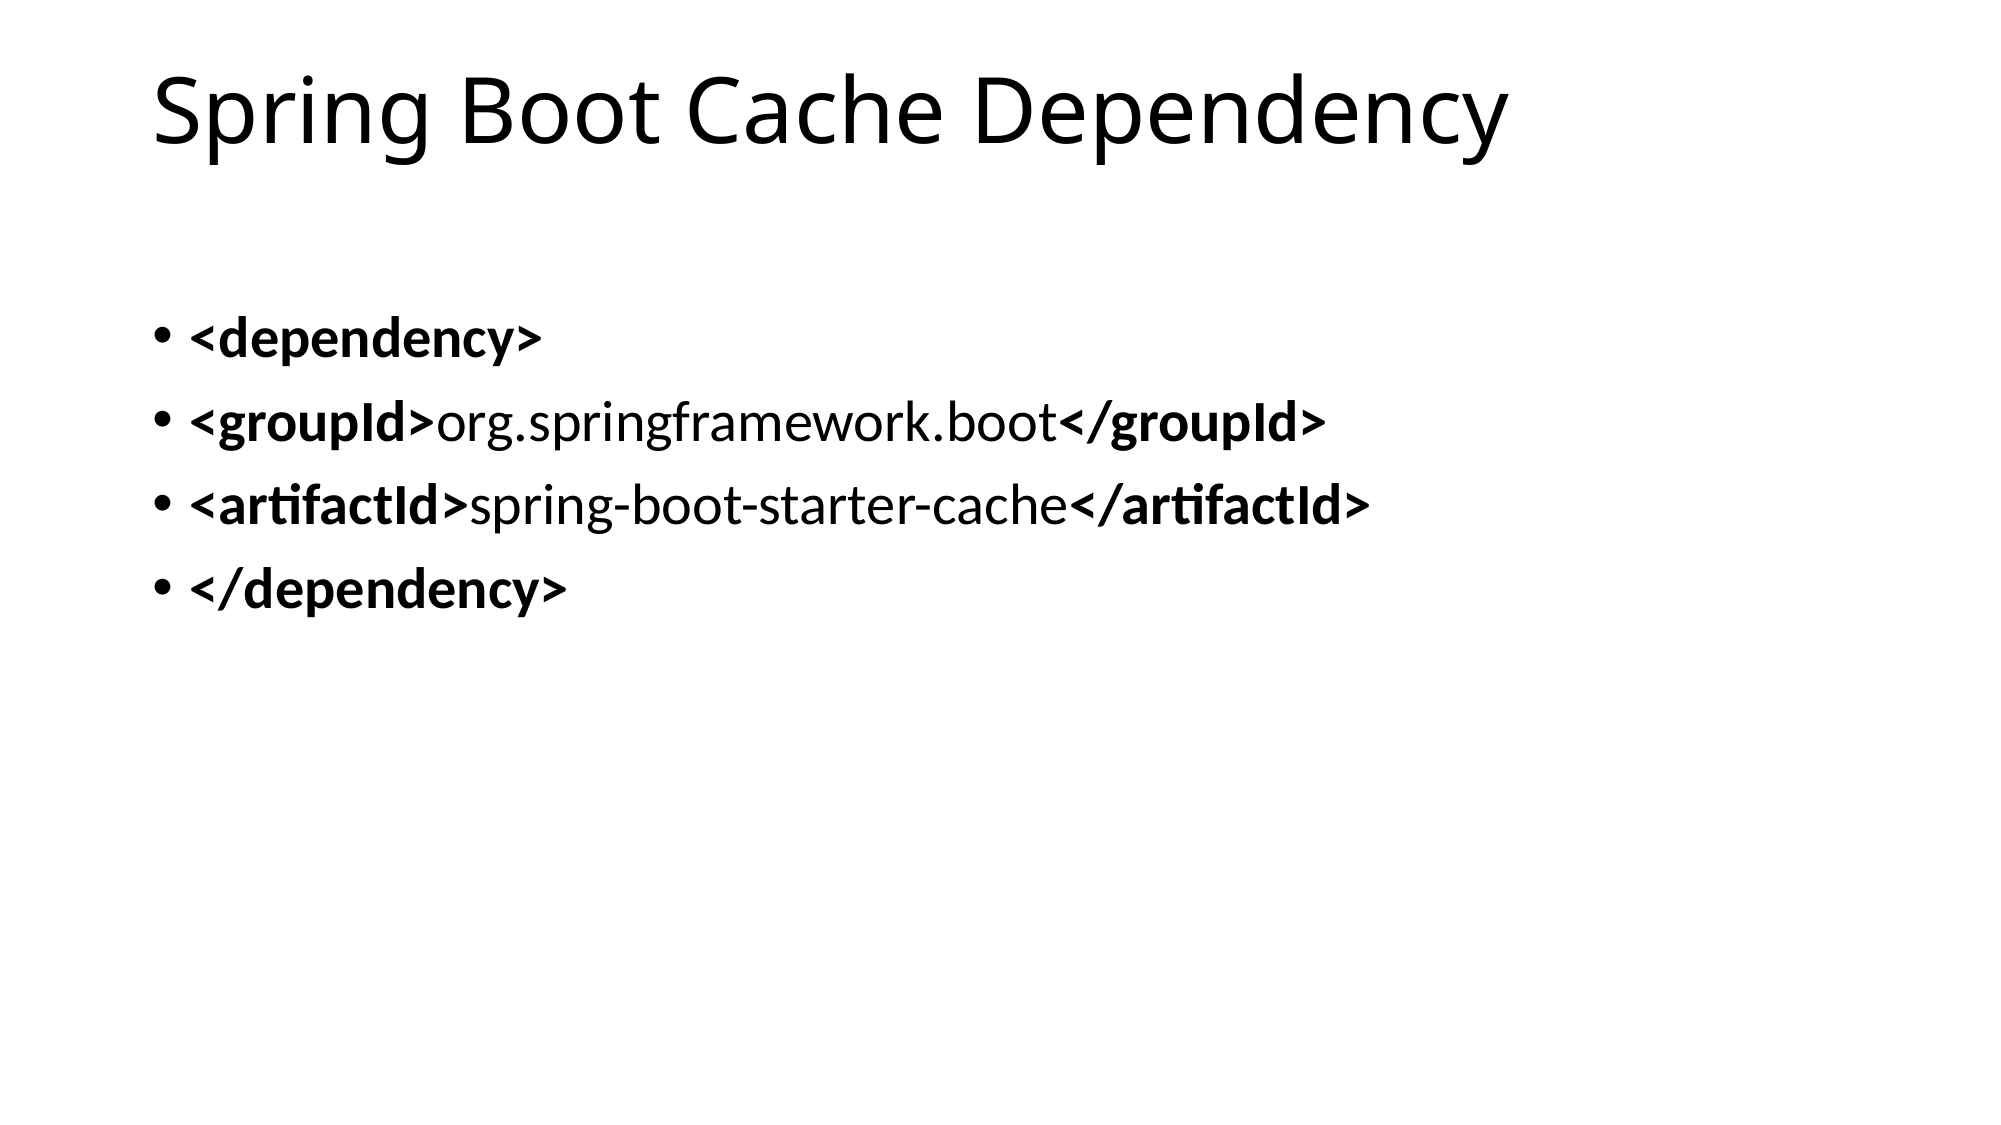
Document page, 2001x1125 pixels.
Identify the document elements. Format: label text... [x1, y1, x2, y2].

list <dependency> <groupId>org.springframework.boot</groupId> <artifactId>spring-boot-starter-cache</artifactId> </dependency> [137, 299, 1863, 1014]
title Spring Boot Cache Dependency [137, 59, 1863, 278]
